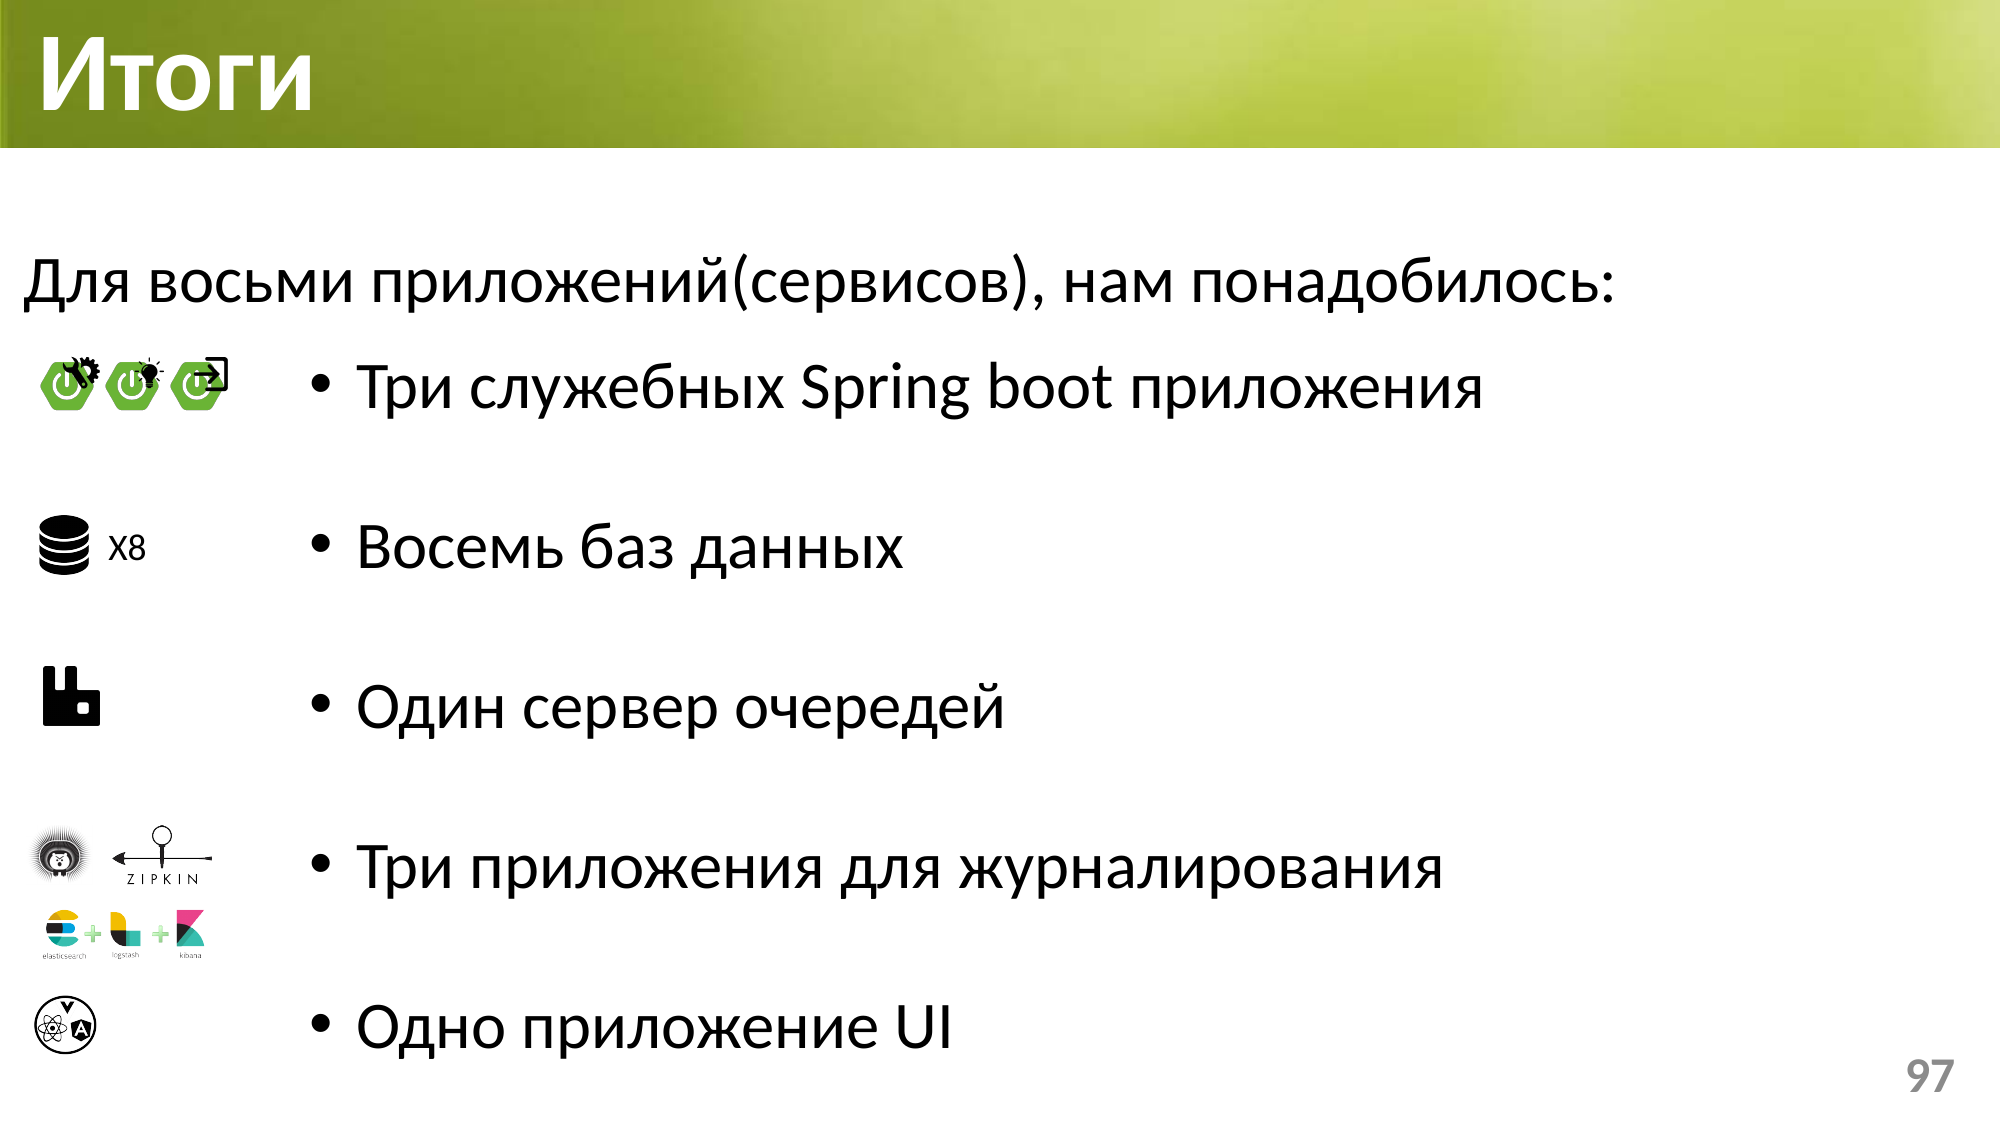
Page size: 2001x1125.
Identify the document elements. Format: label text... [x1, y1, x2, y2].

text_box Три служебных Spring boot приложения Восемь баз данных Один сервер очередей Три приложения для журналирования Одно приложение UI [294, 334, 1975, 1070]
picture [33, 995, 97, 1055]
picture [43, 666, 100, 726]
picture [33, 356, 230, 416]
picture [26, 825, 93, 885]
picture [112, 825, 212, 885]
picture [33, 515, 94, 575]
picture [34, 904, 212, 964]
text_box Для восьми приложений(сервисов), нам понадобилось: [8, 148, 1987, 265]
slide_number 97 [1520, 1070, 1971, 1103]
picture [0, 0, 2000, 148]
text_box Х8 [93, 515, 162, 576]
